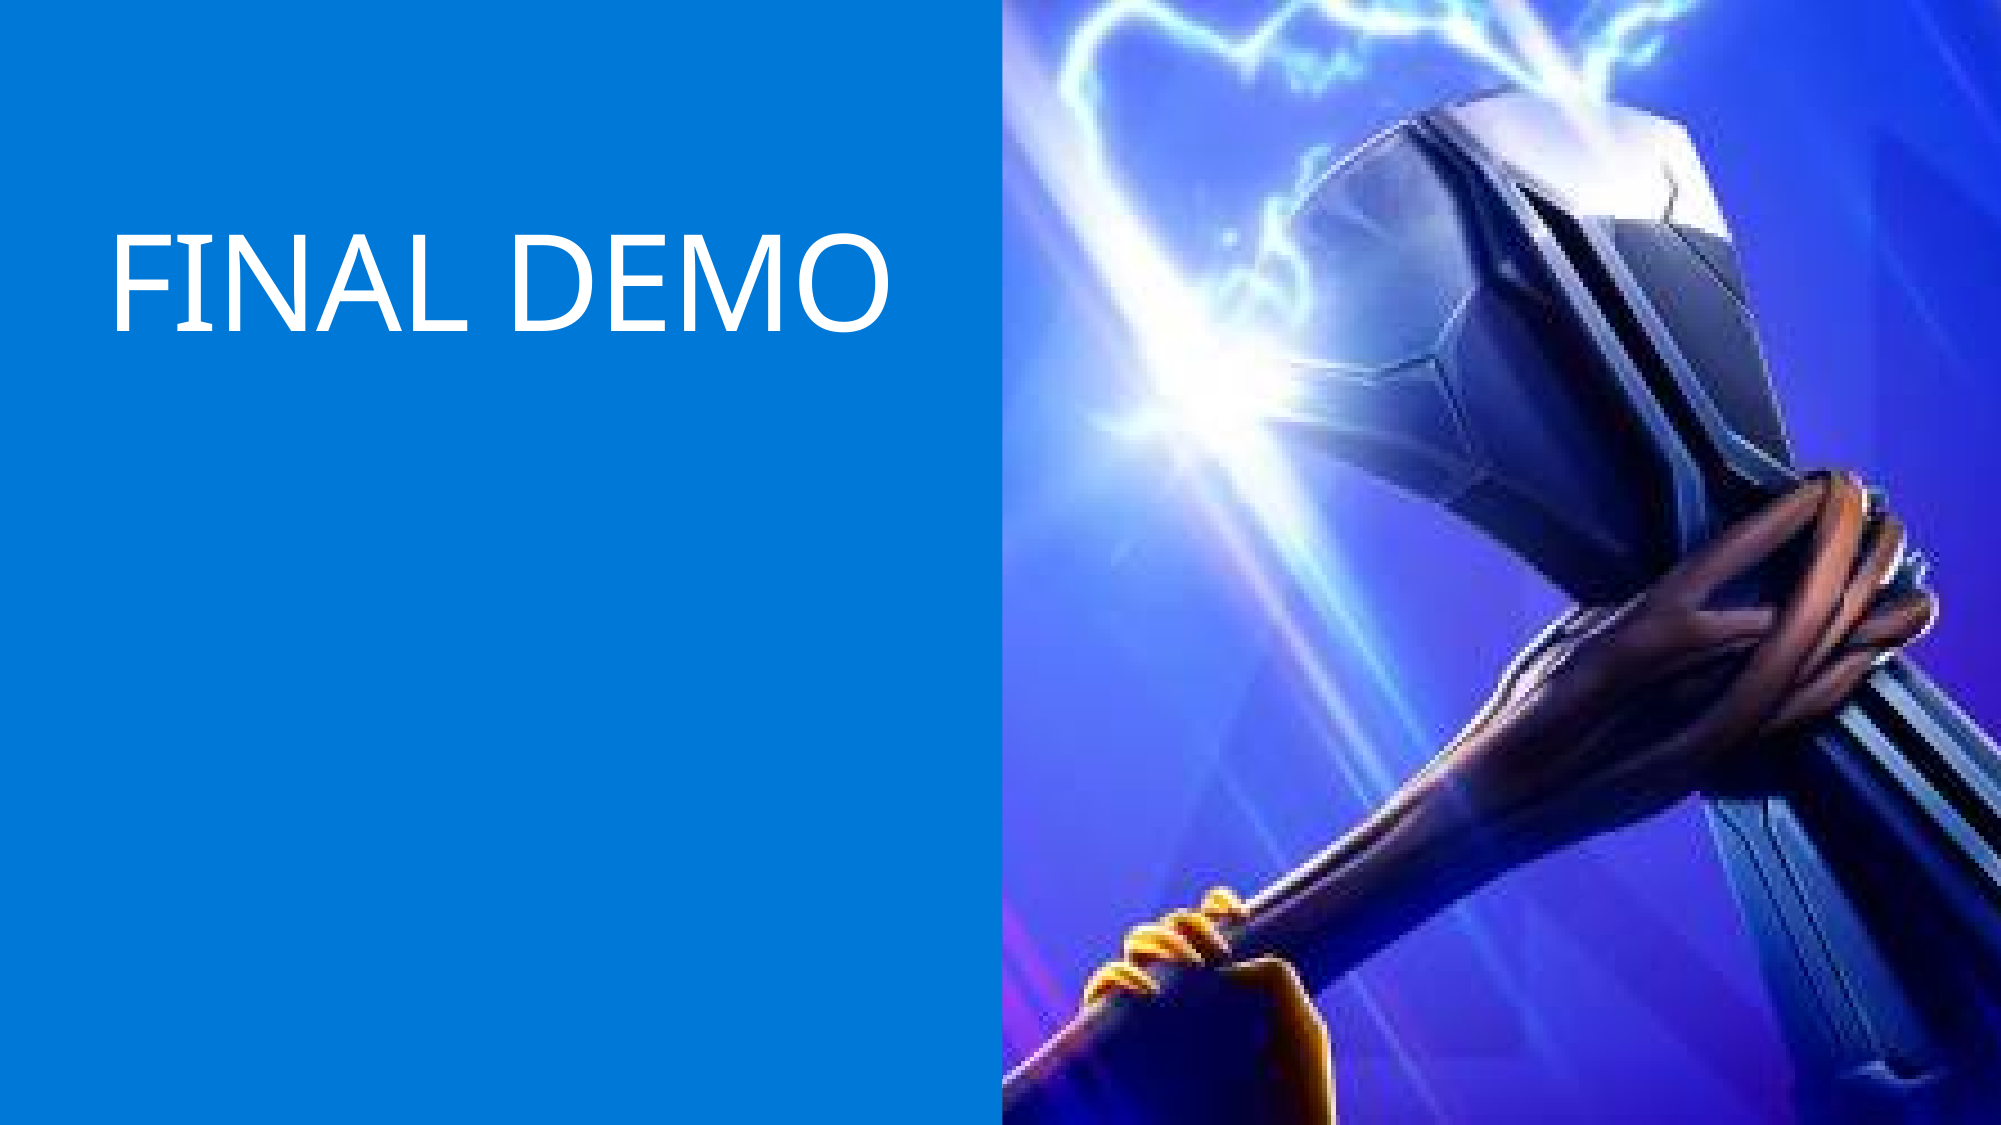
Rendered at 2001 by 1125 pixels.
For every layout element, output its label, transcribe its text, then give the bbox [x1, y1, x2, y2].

picture [1002, 0, 2001, 1125]
title FINAL DEMO [80, 199, 927, 377]
